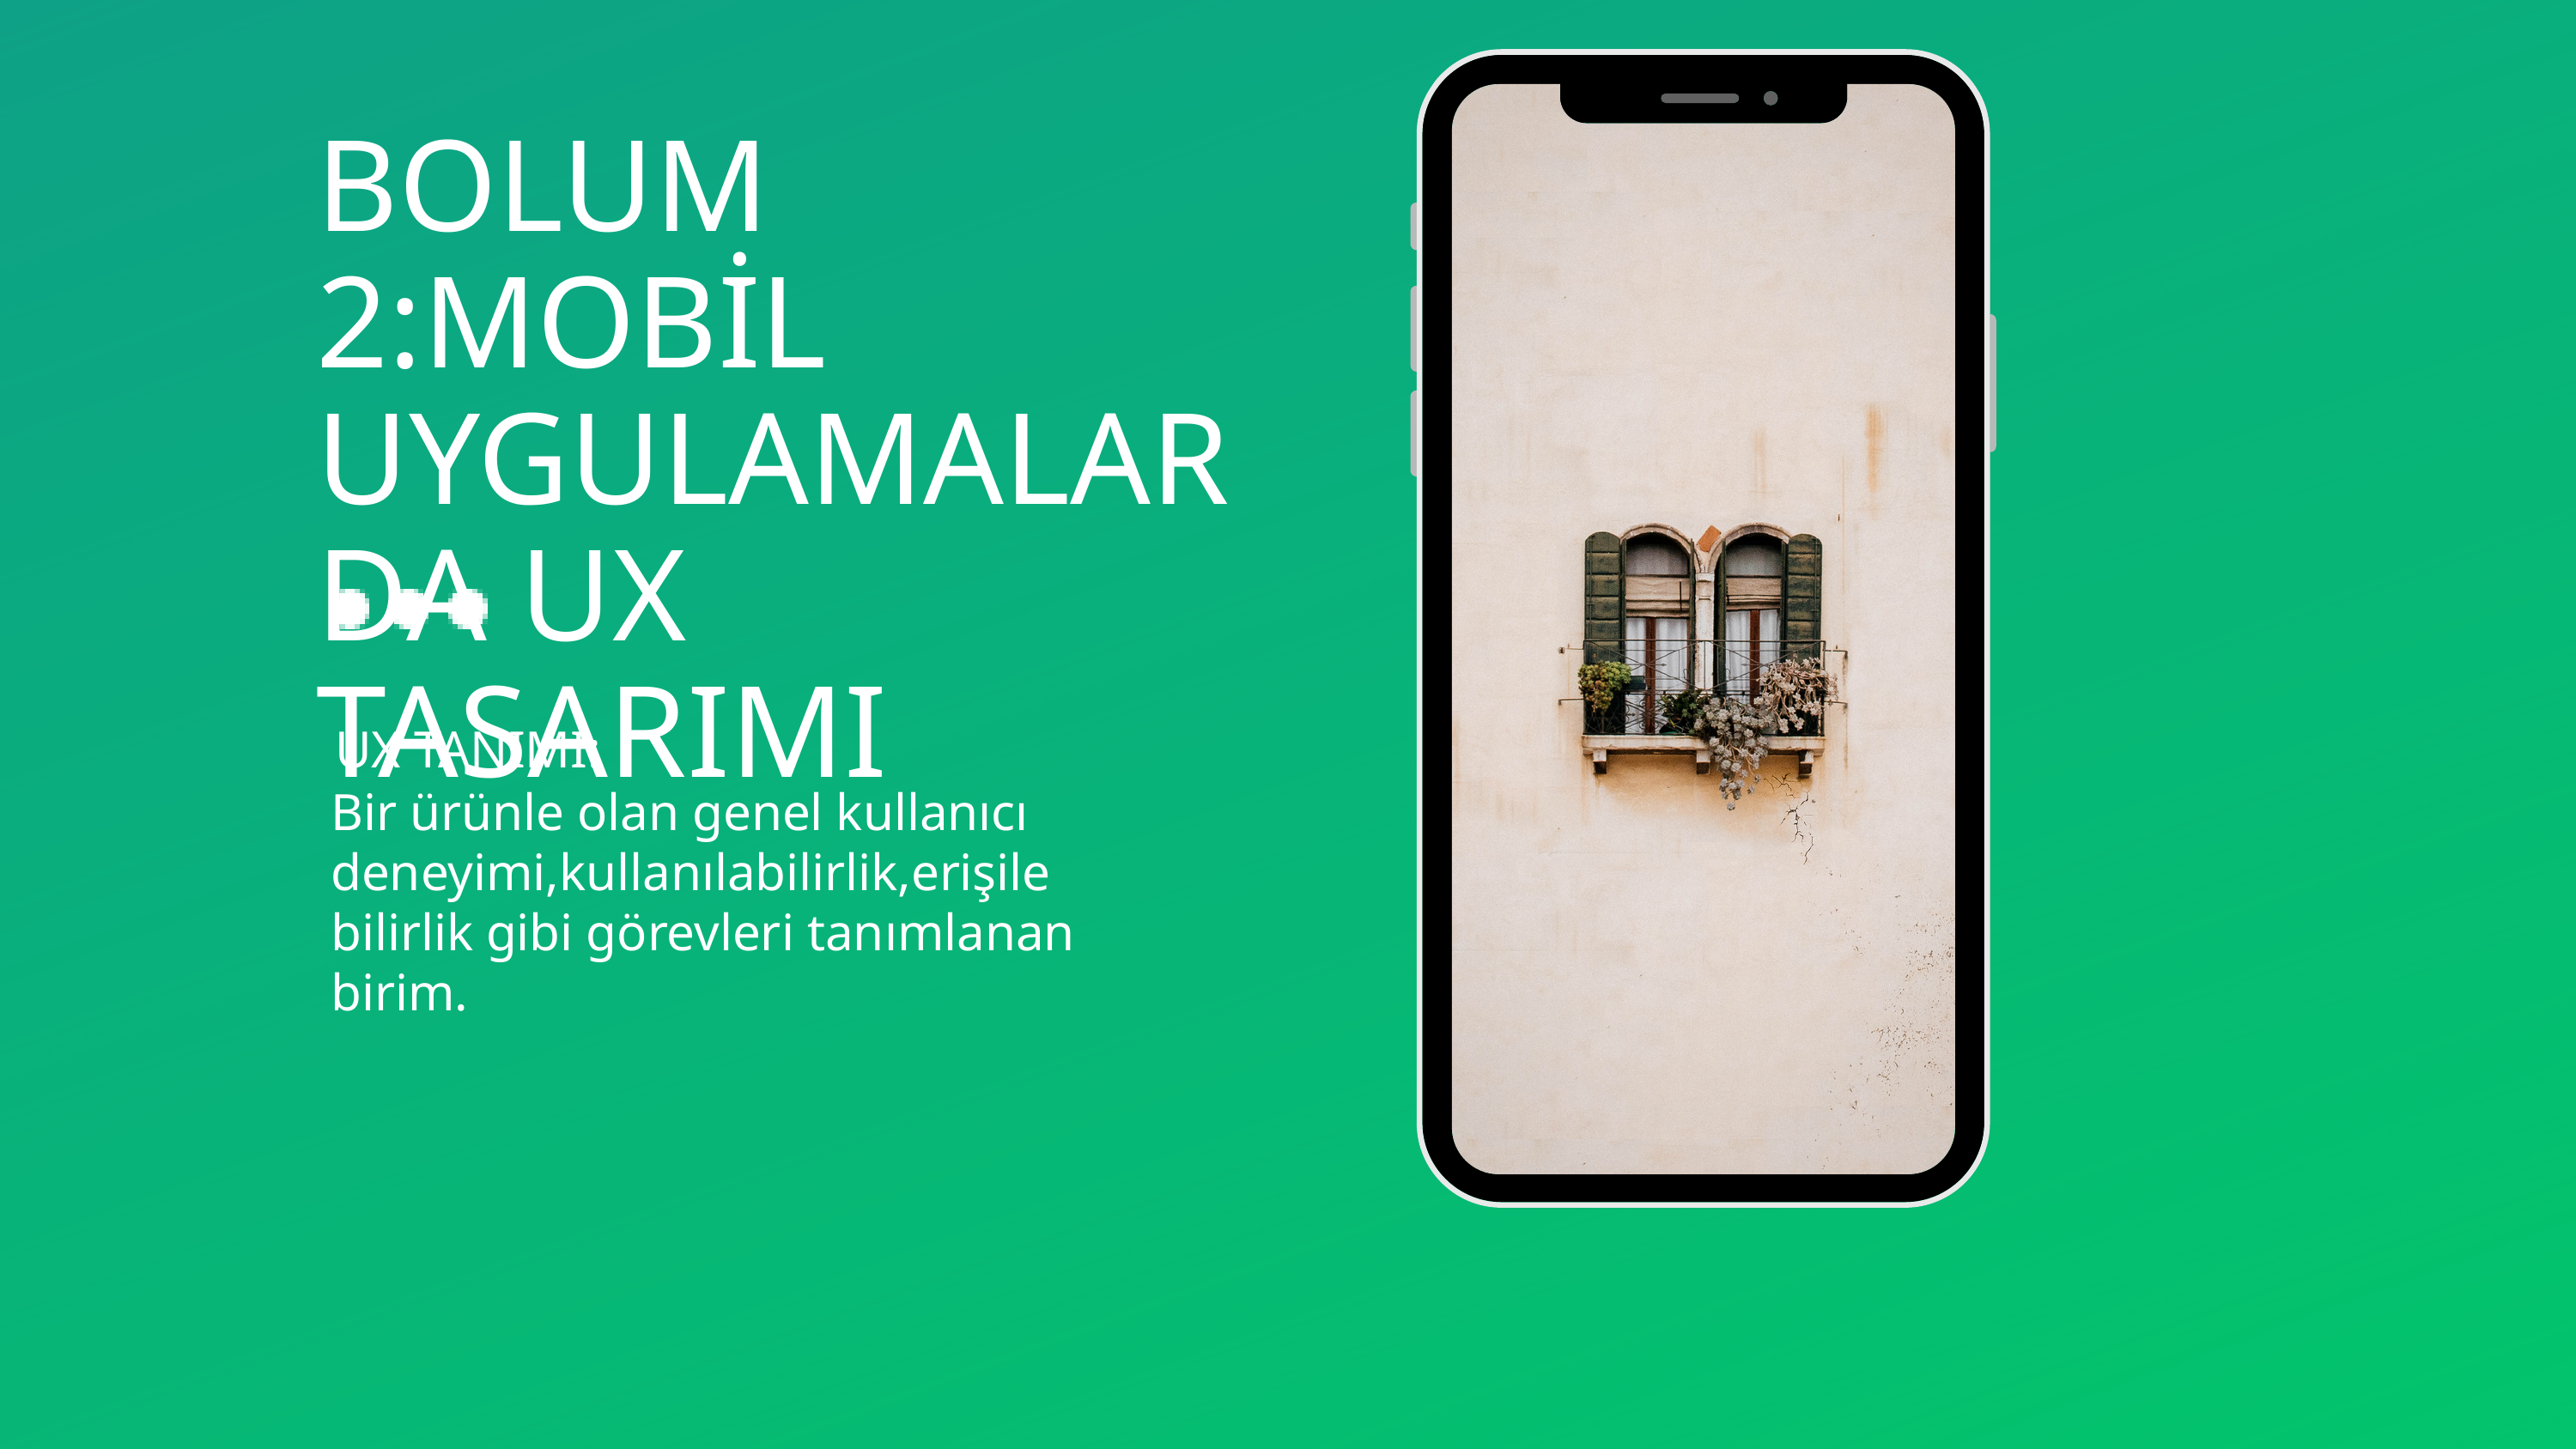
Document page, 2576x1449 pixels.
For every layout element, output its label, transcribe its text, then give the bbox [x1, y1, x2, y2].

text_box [1410, 48, 1997, 1209]
text_box UX TANIMI: [335, 723, 966, 778]
text_box [0, 0, 2576, 1449]
text_box BOLUM 2:MOBİL UYGULAMALARDA UX TASARIMI [316, 119, 1273, 803]
text_box Bir ürünle olan genel kullanıcı deneyimi,kullanılabilirlik,erişilebilirlik gibi görevleri tanımlanan birim. [331, 780, 1079, 1022]
